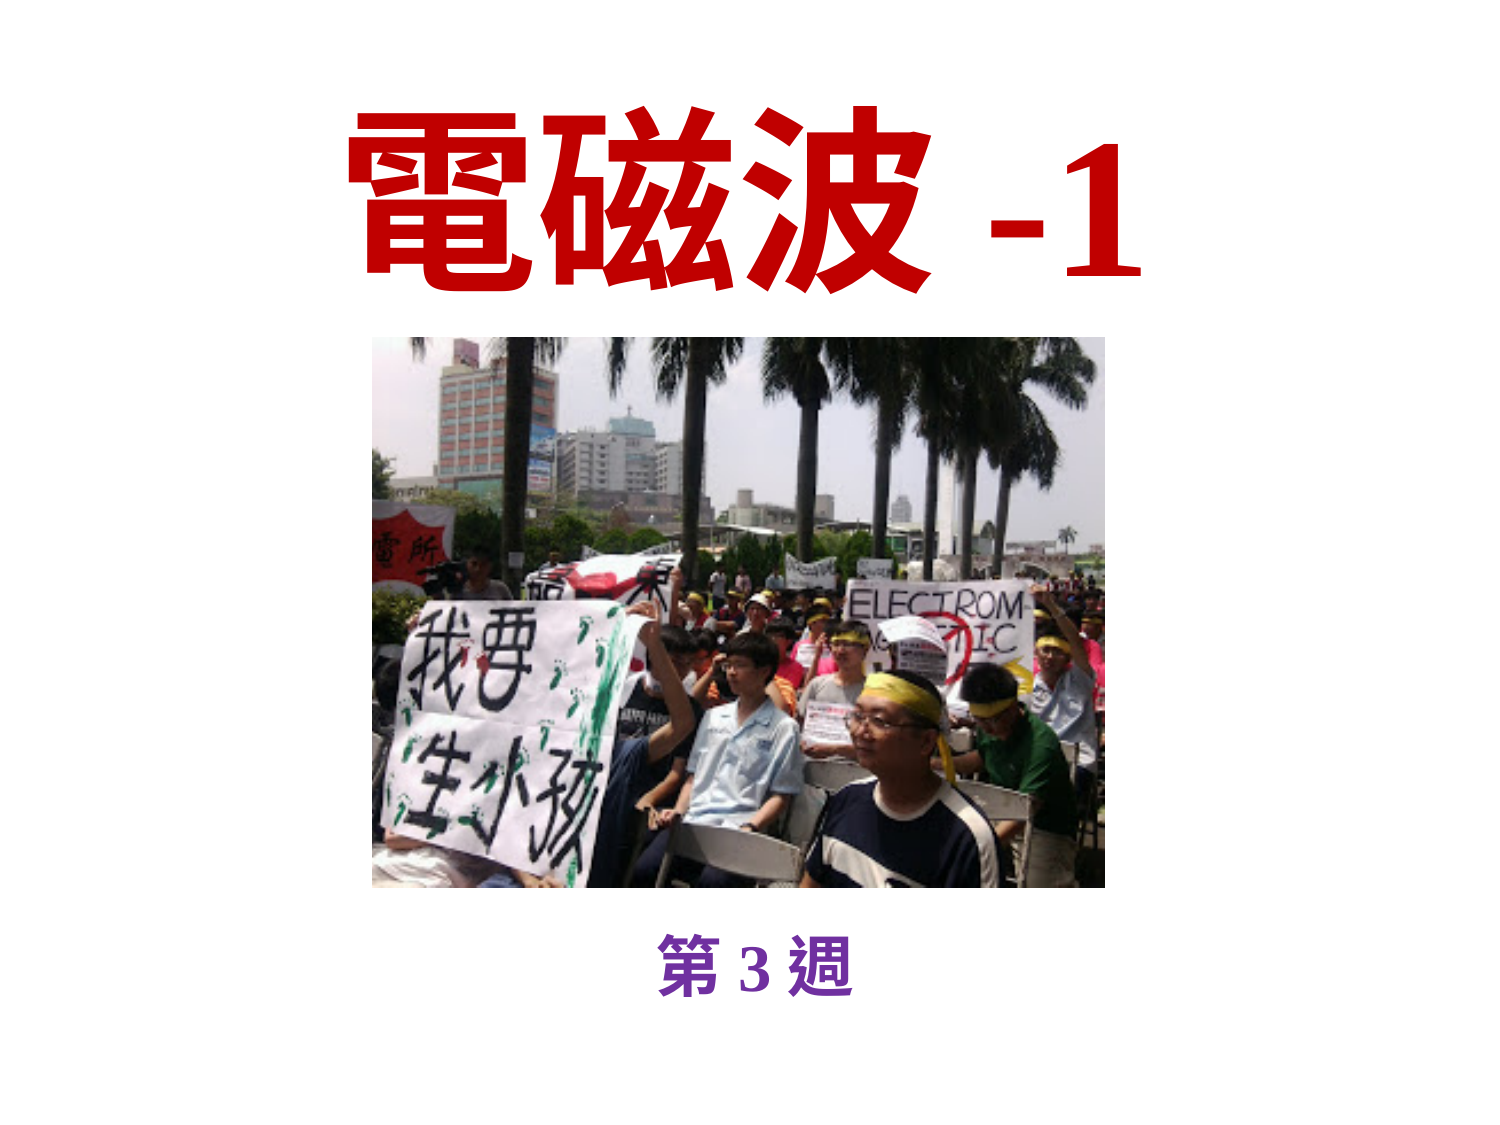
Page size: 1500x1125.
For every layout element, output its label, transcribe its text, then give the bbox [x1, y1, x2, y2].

title 電磁波-1 [112, 31, 1376, 363]
picture [371, 337, 1105, 888]
subtitle 第3週 [230, 916, 1281, 1011]
